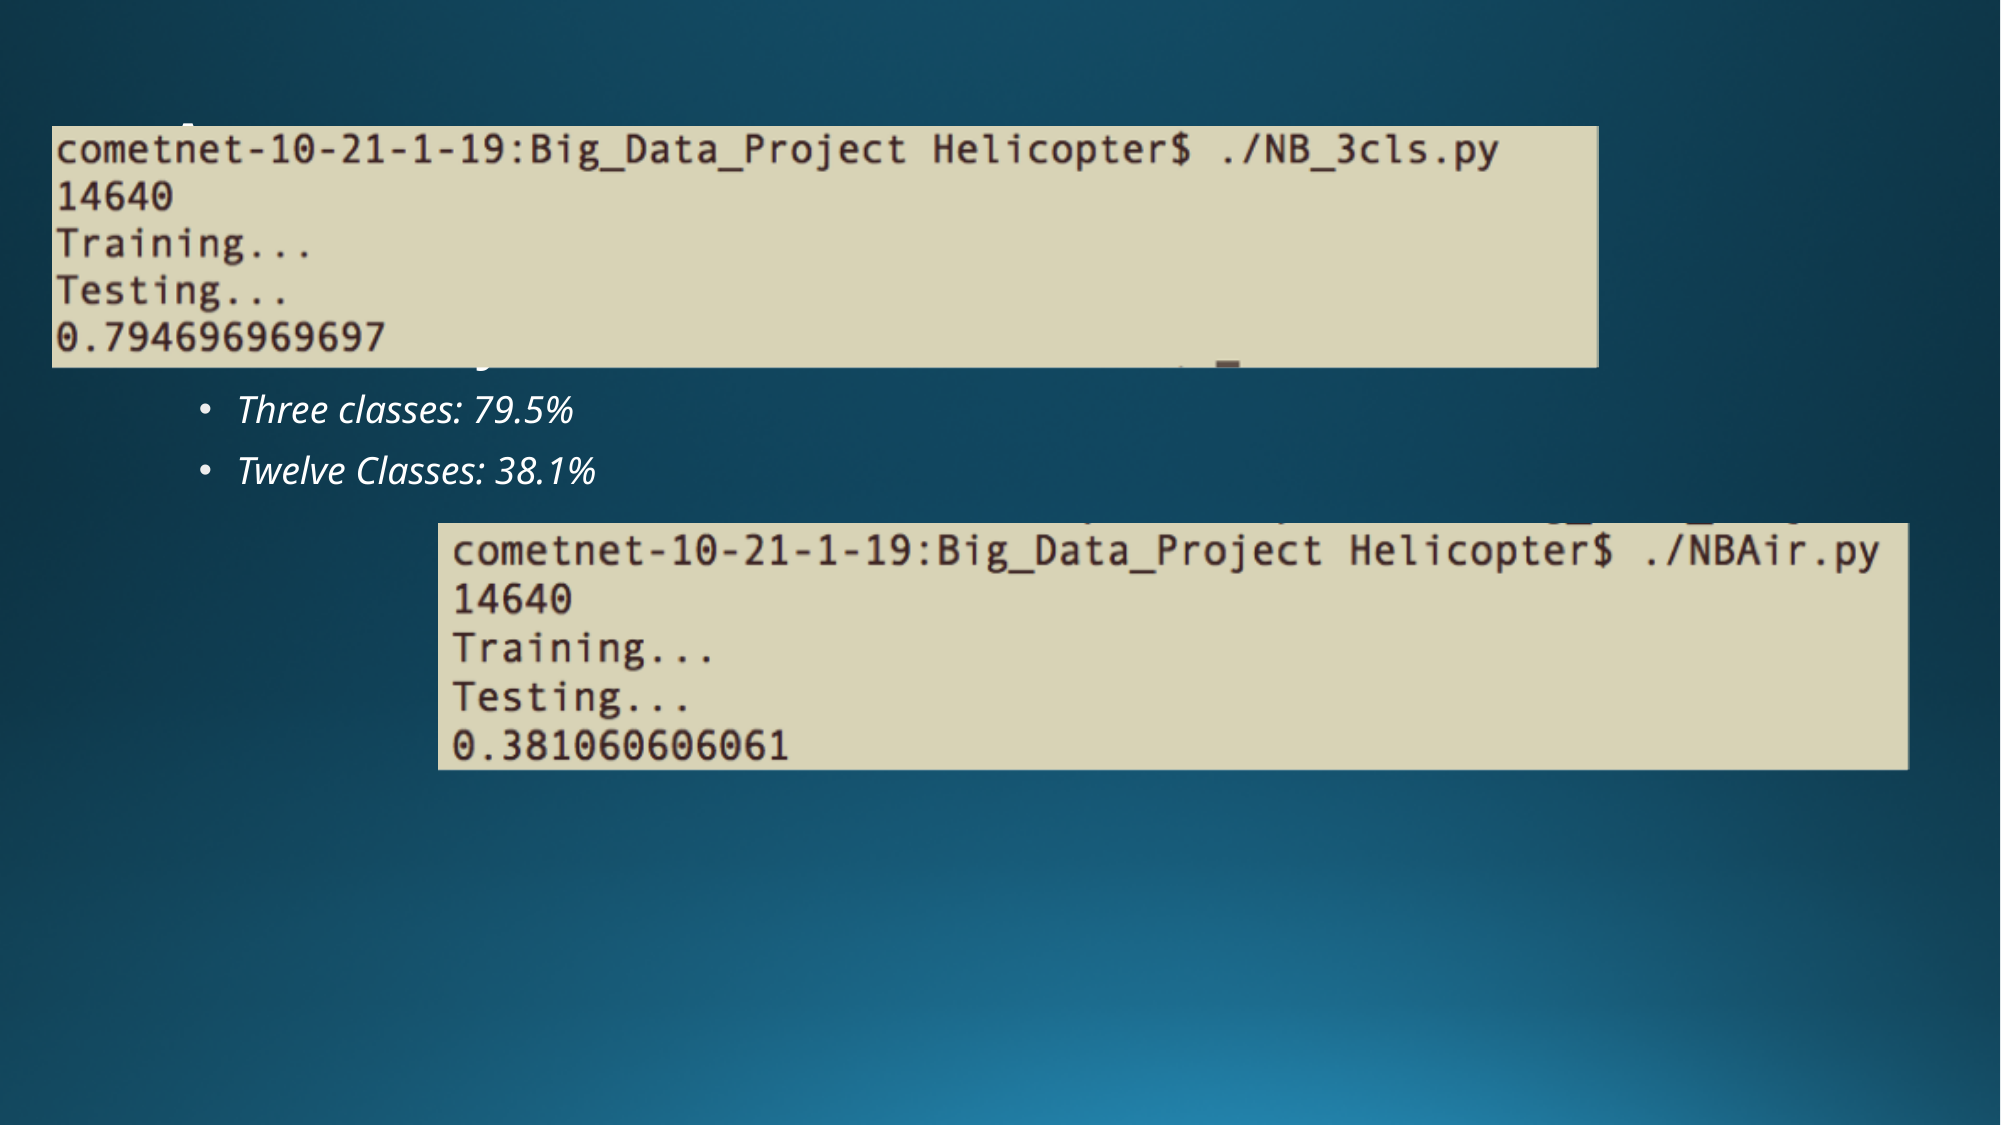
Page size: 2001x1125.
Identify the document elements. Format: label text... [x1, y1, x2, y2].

list Naïve Bayes: Three classes: 79.5% Twelve Classes: 38.1% [183, 299, 1863, 1014]
title Accuracy [137, 59, 1863, 278]
picture [0, 0, 2001, 1125]
